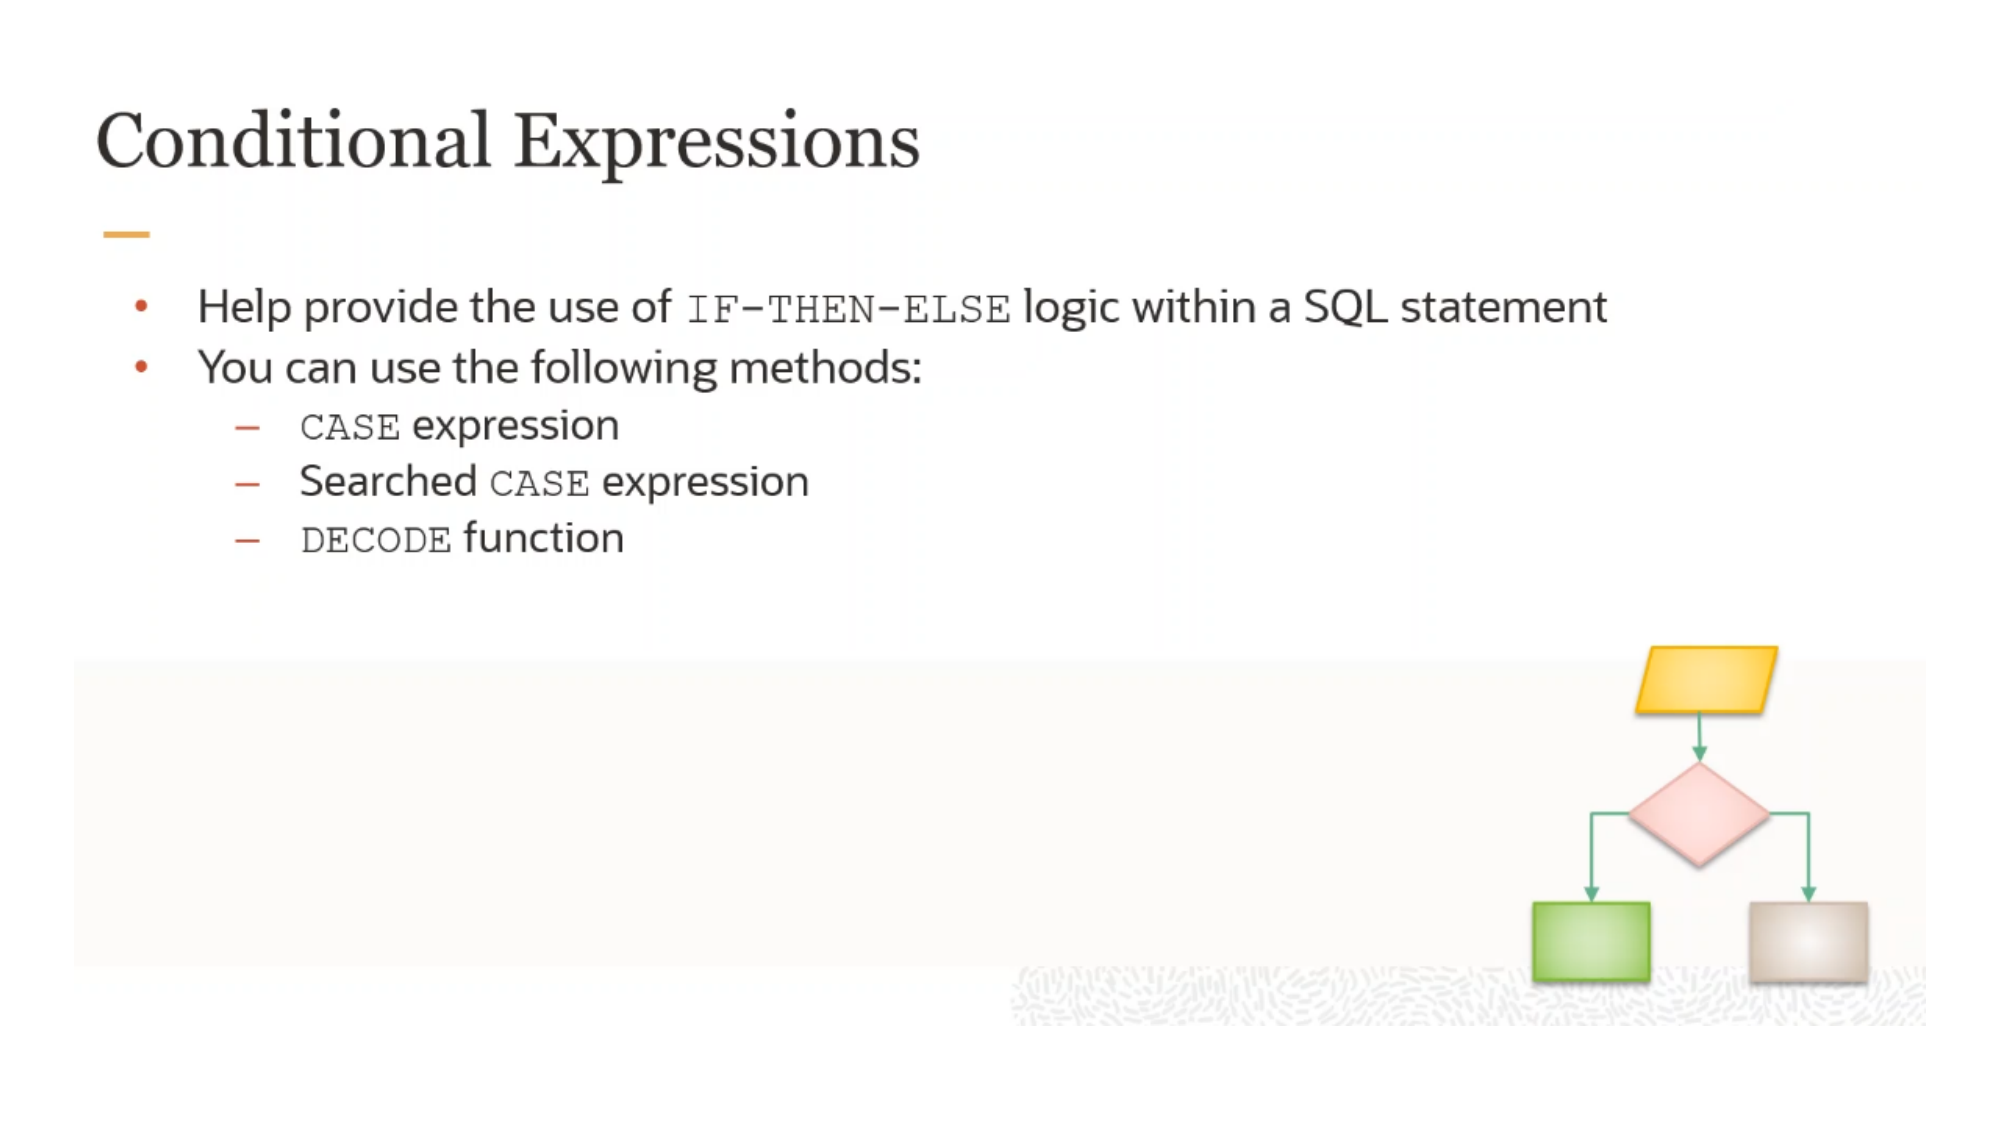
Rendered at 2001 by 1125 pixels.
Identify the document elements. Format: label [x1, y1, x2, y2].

picture [74, 99, 1926, 1026]
